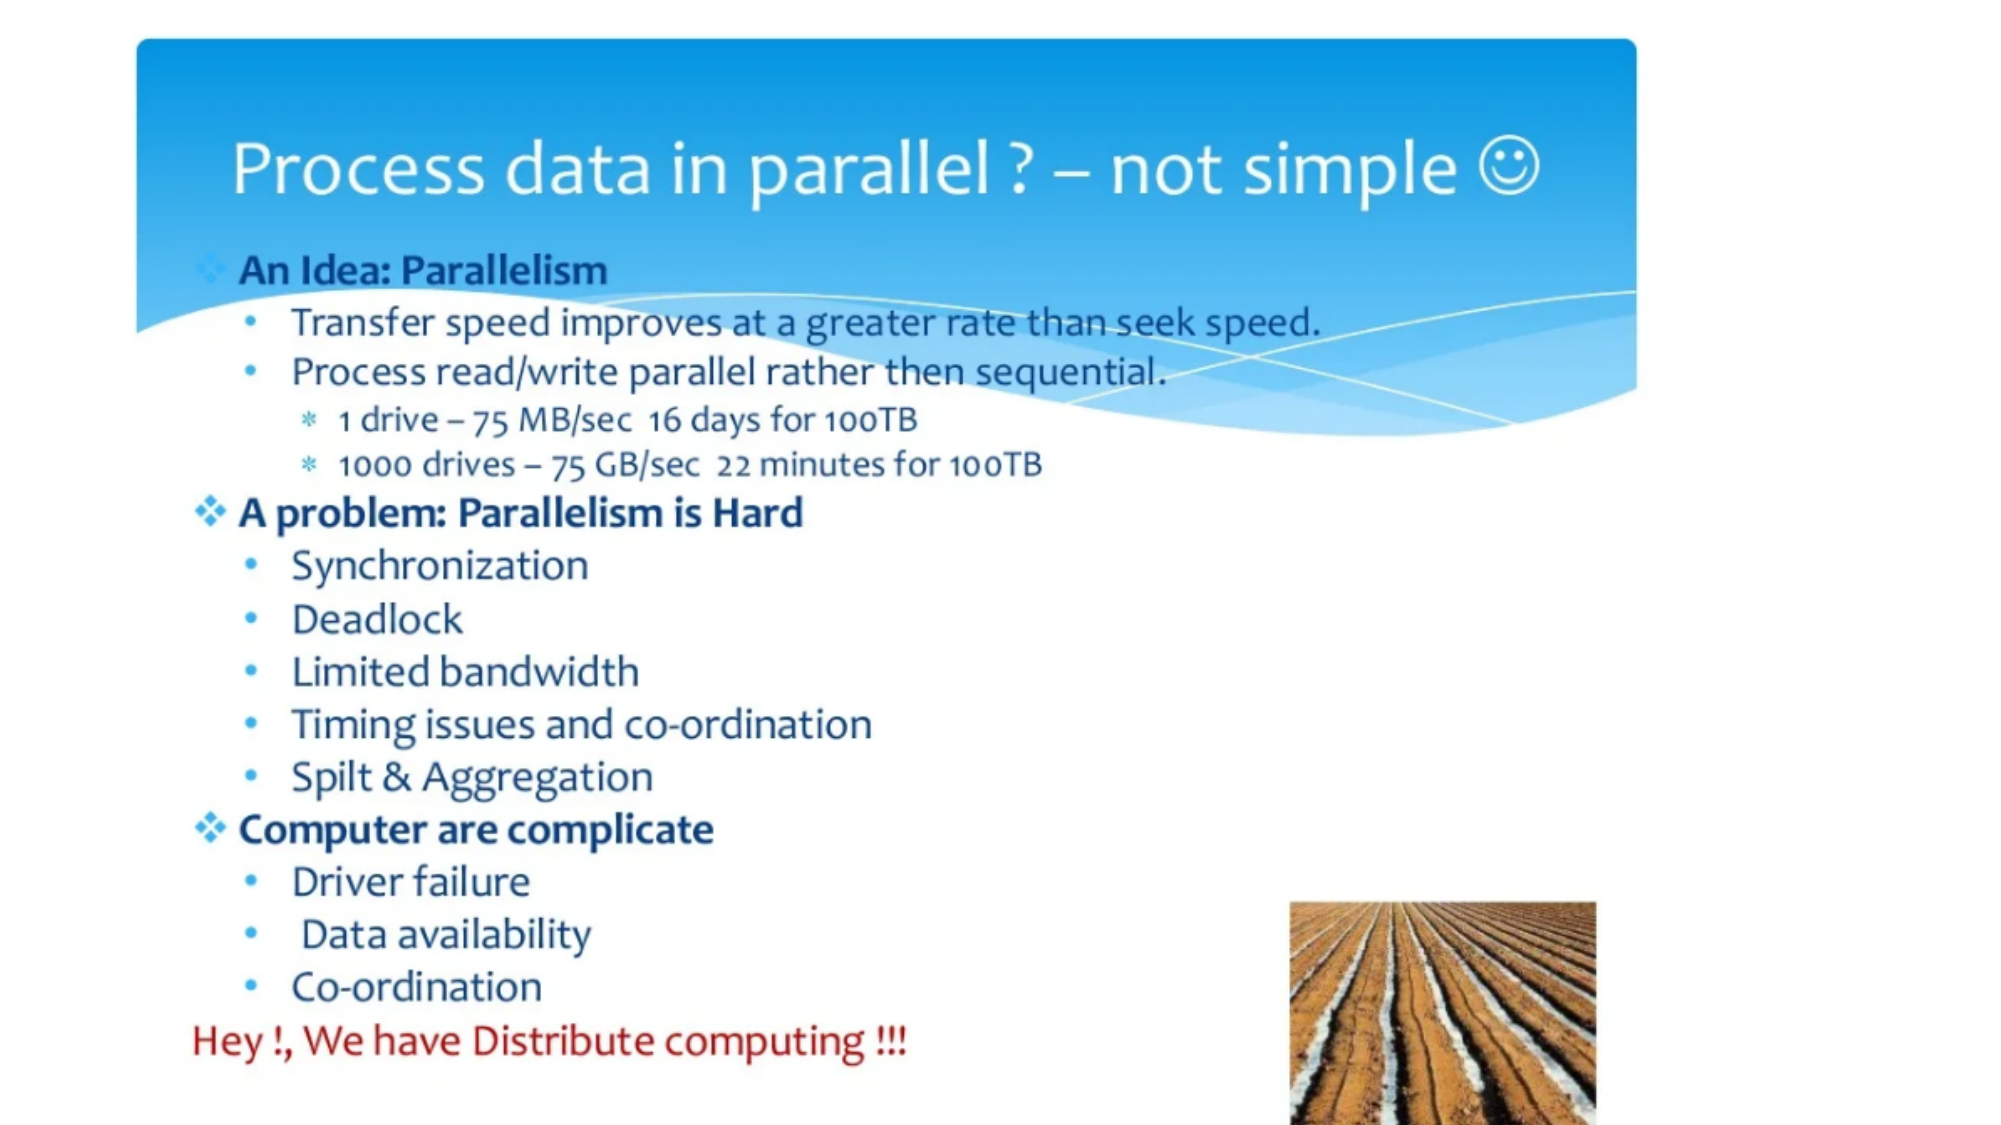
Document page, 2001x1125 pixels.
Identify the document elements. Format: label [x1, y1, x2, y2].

picture [108, 0, 1665, 1125]
